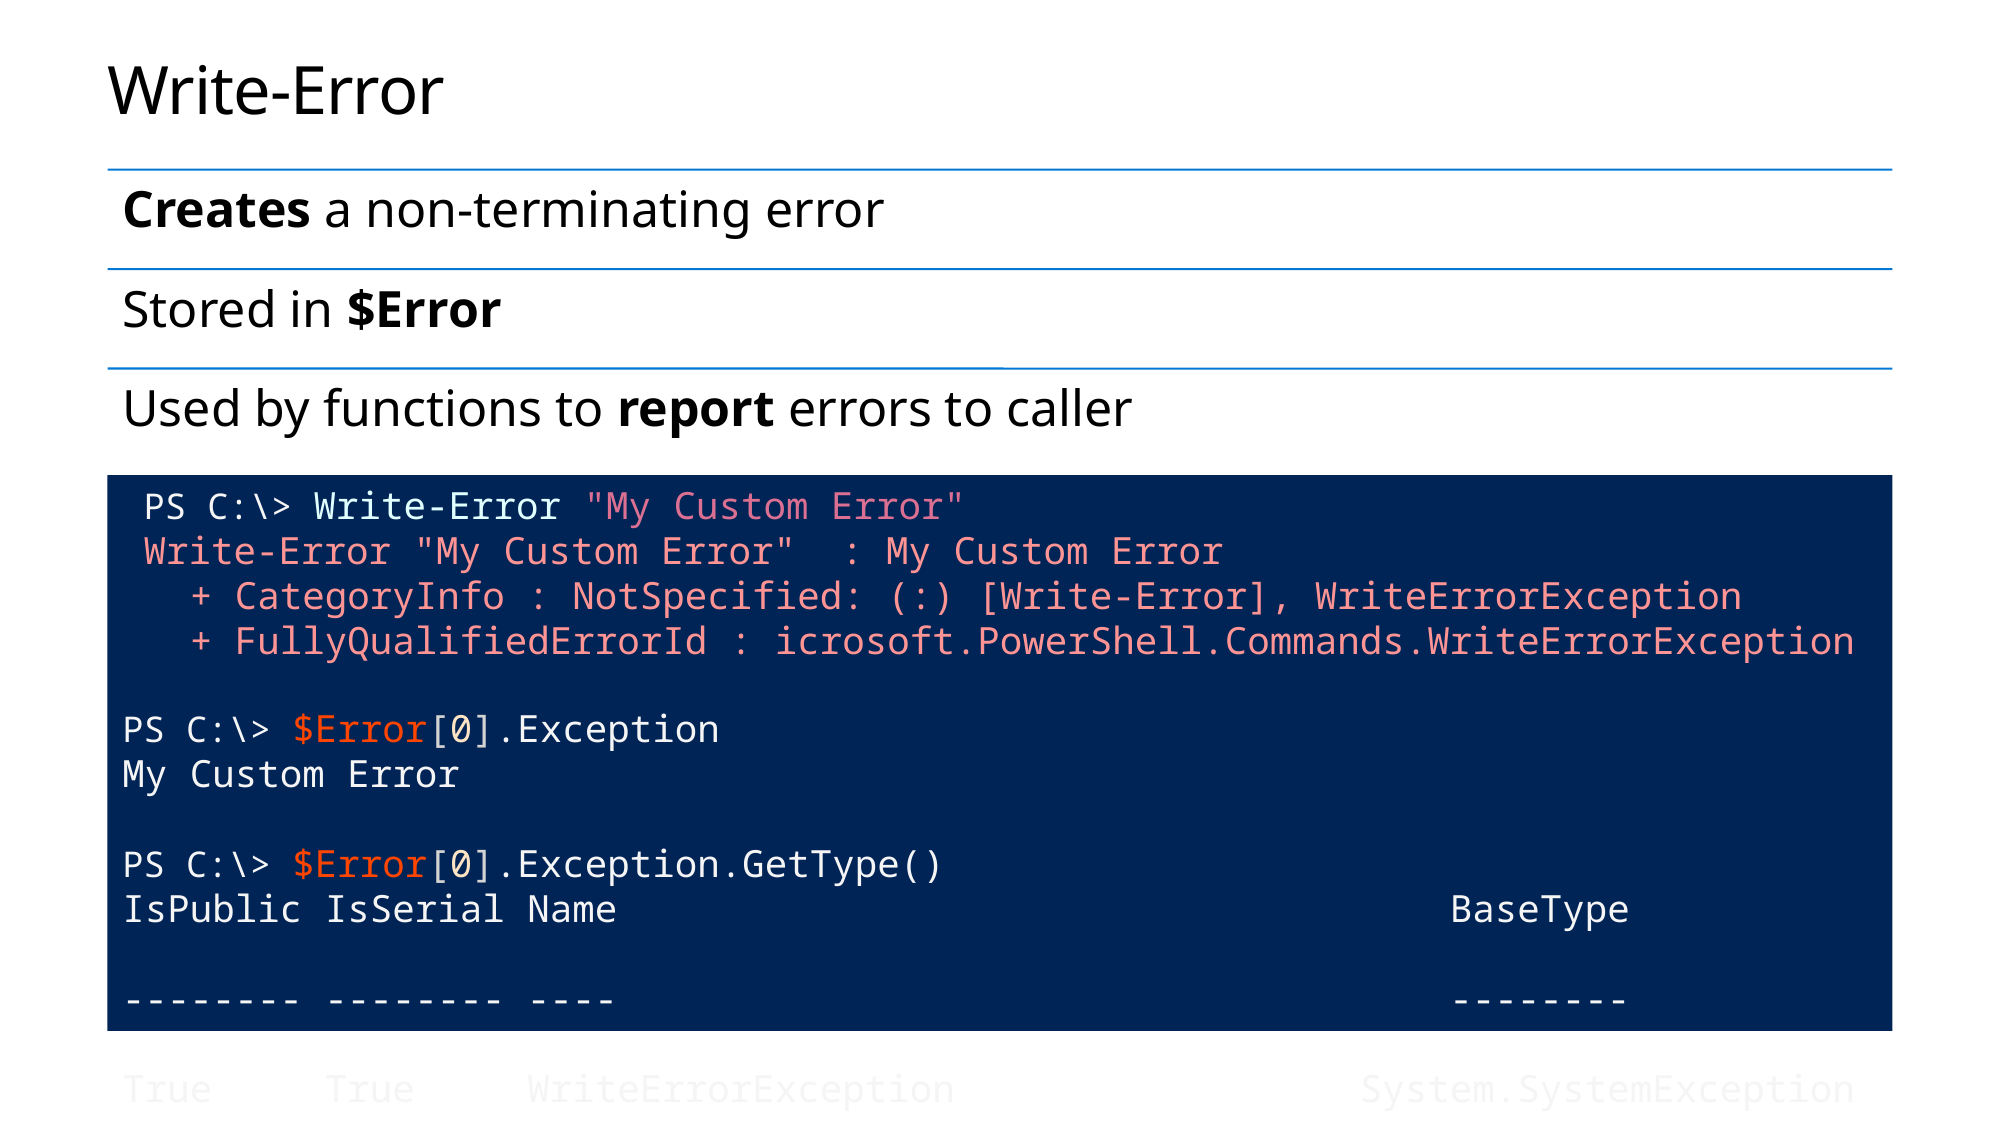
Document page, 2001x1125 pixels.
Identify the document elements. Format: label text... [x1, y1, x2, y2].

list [107, 169, 1893, 469]
text_box PS C:\> Write-Error "My Custom Error" Write-Error "My Custom Error" : My Custom Error + CategoryInfo : NotSpecified: (:) [Write-Error], WriteErrorException + FullyQualifiedErrorId : icrosoft.PowerShell.Commands.WriteErrorException PS C:\> $Error[0].Exception My Custom Error PS C:\> $Error[0].Exception.GetType() IsPublic IsSerial Name BaseType -------- -------- ---- -------- True True WriteErrorException System.SystemException [107, 475, 1893, 1031]
title Write-Error [107, 52, 1893, 129]
